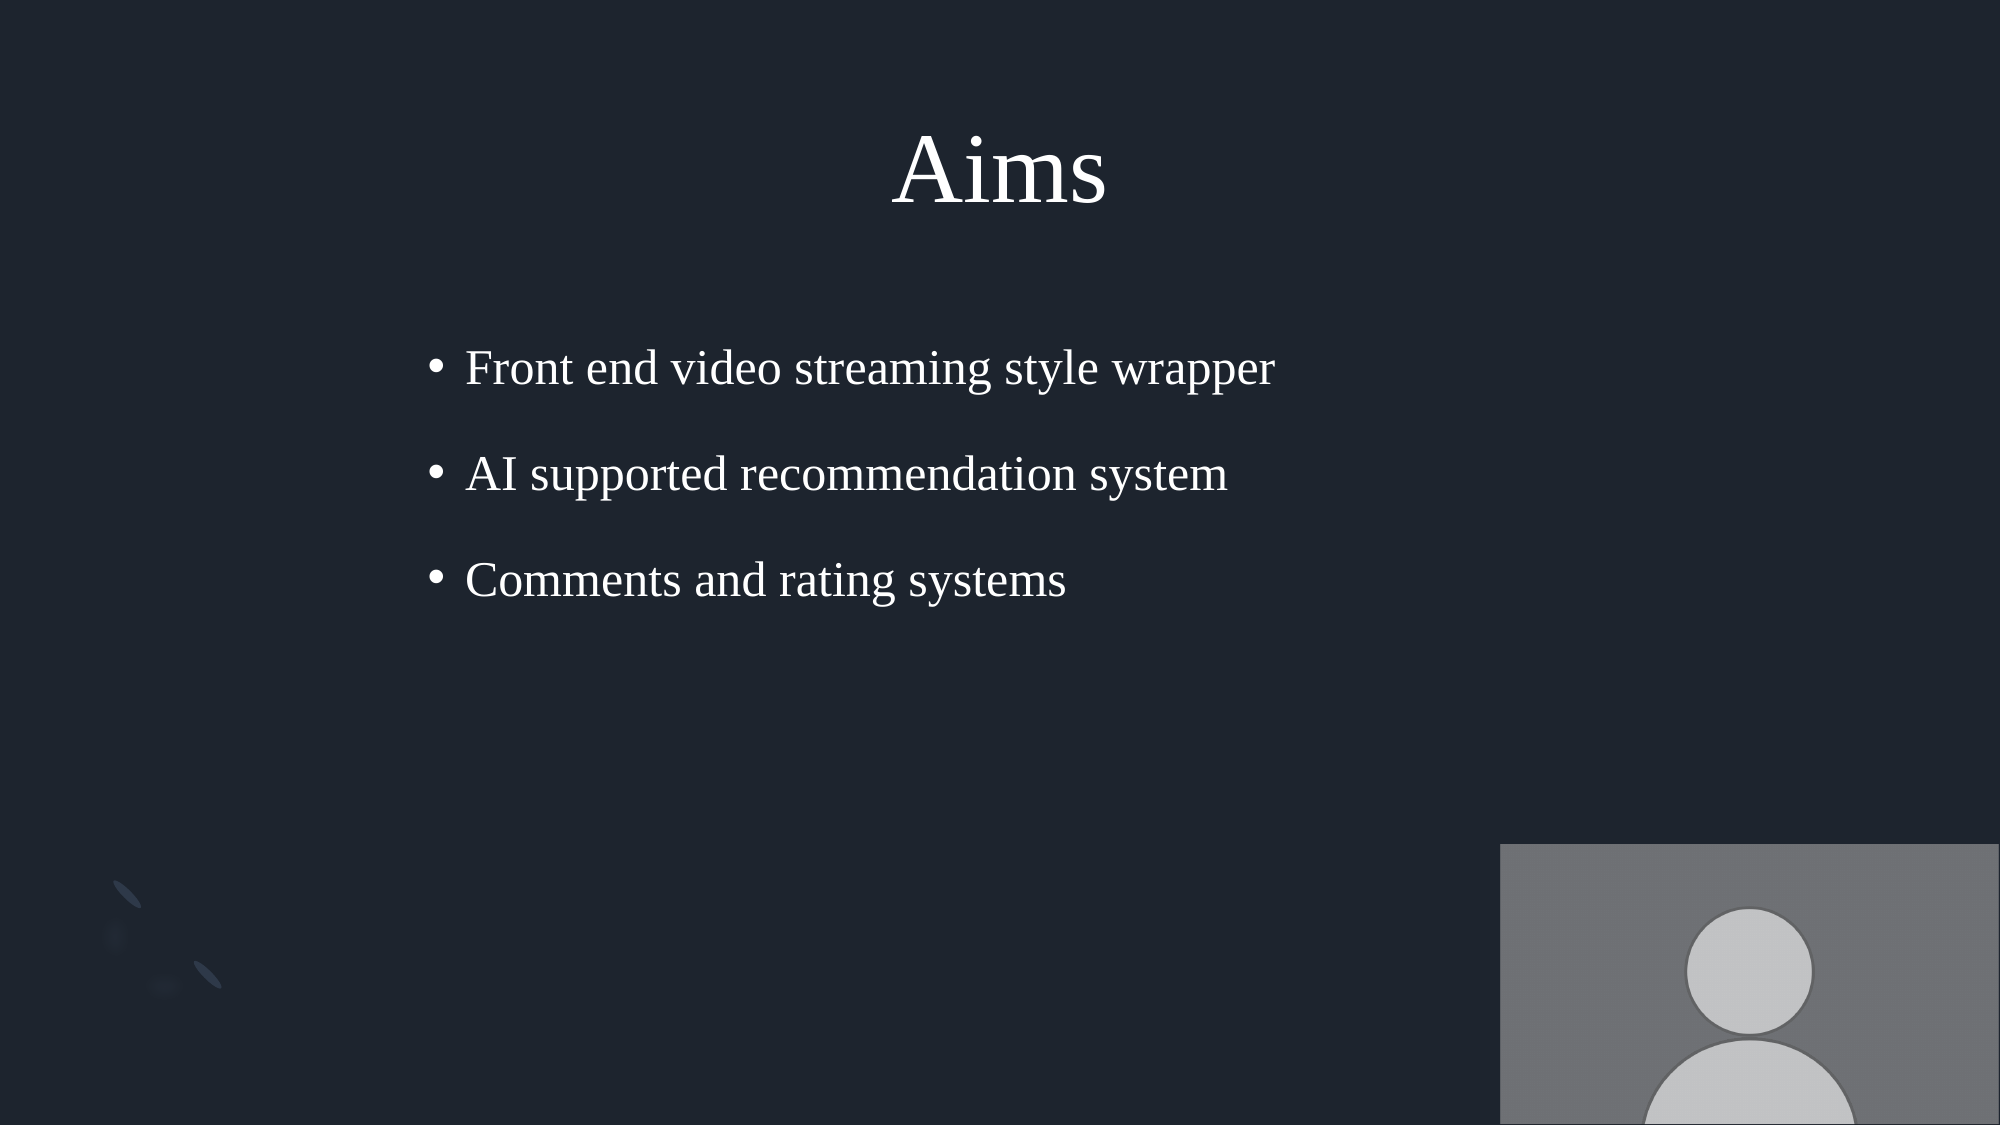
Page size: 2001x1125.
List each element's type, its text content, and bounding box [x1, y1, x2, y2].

picture [1500, 843, 2000, 1125]
list Front end video streaming style wrapper AI supported recommendation system Comments and rating systems [409, 308, 1591, 962]
title Aims [90, 90, 1910, 309]
